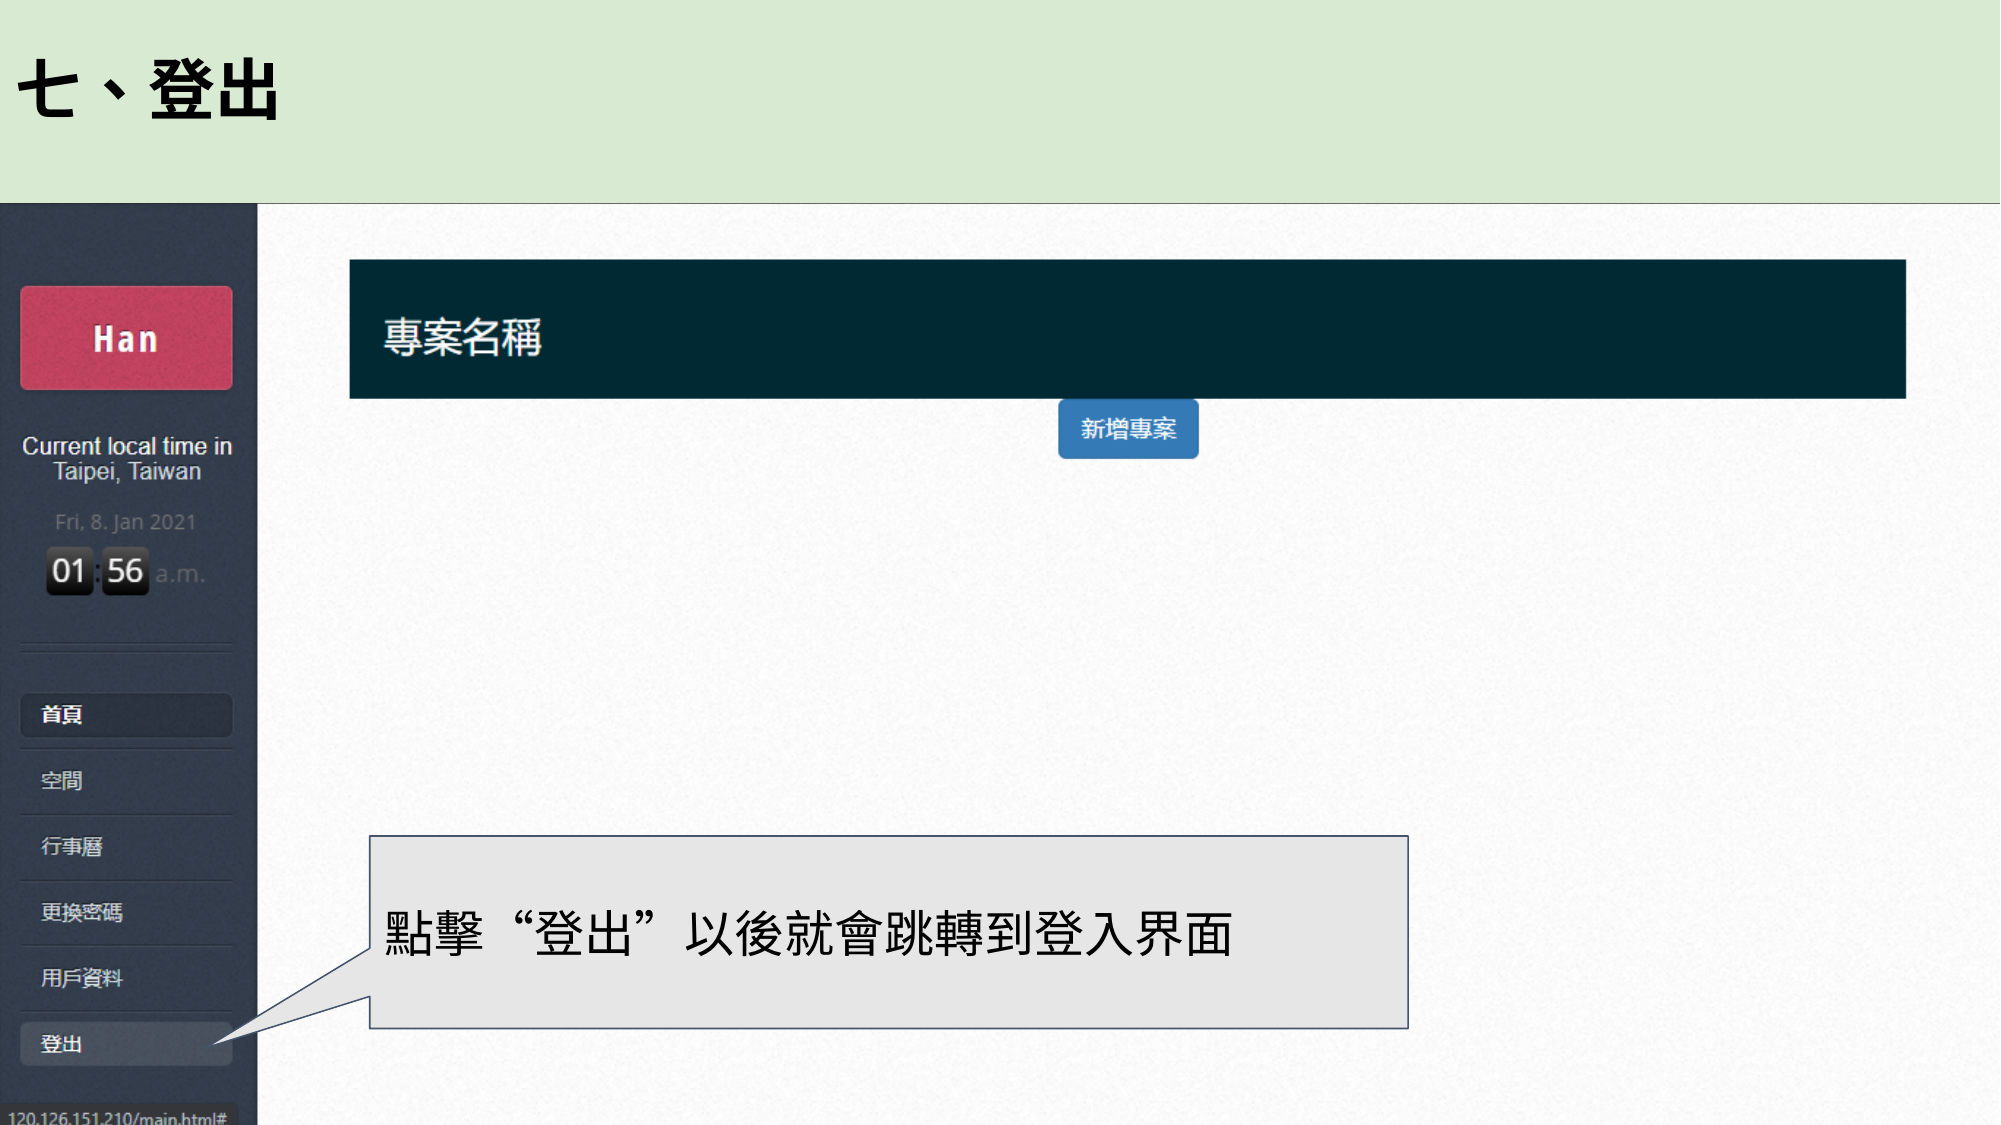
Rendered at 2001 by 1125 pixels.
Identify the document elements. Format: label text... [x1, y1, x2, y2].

list 七、登出 [0, 50, 2000, 200]
picture [0, 203, 2000, 1125]
